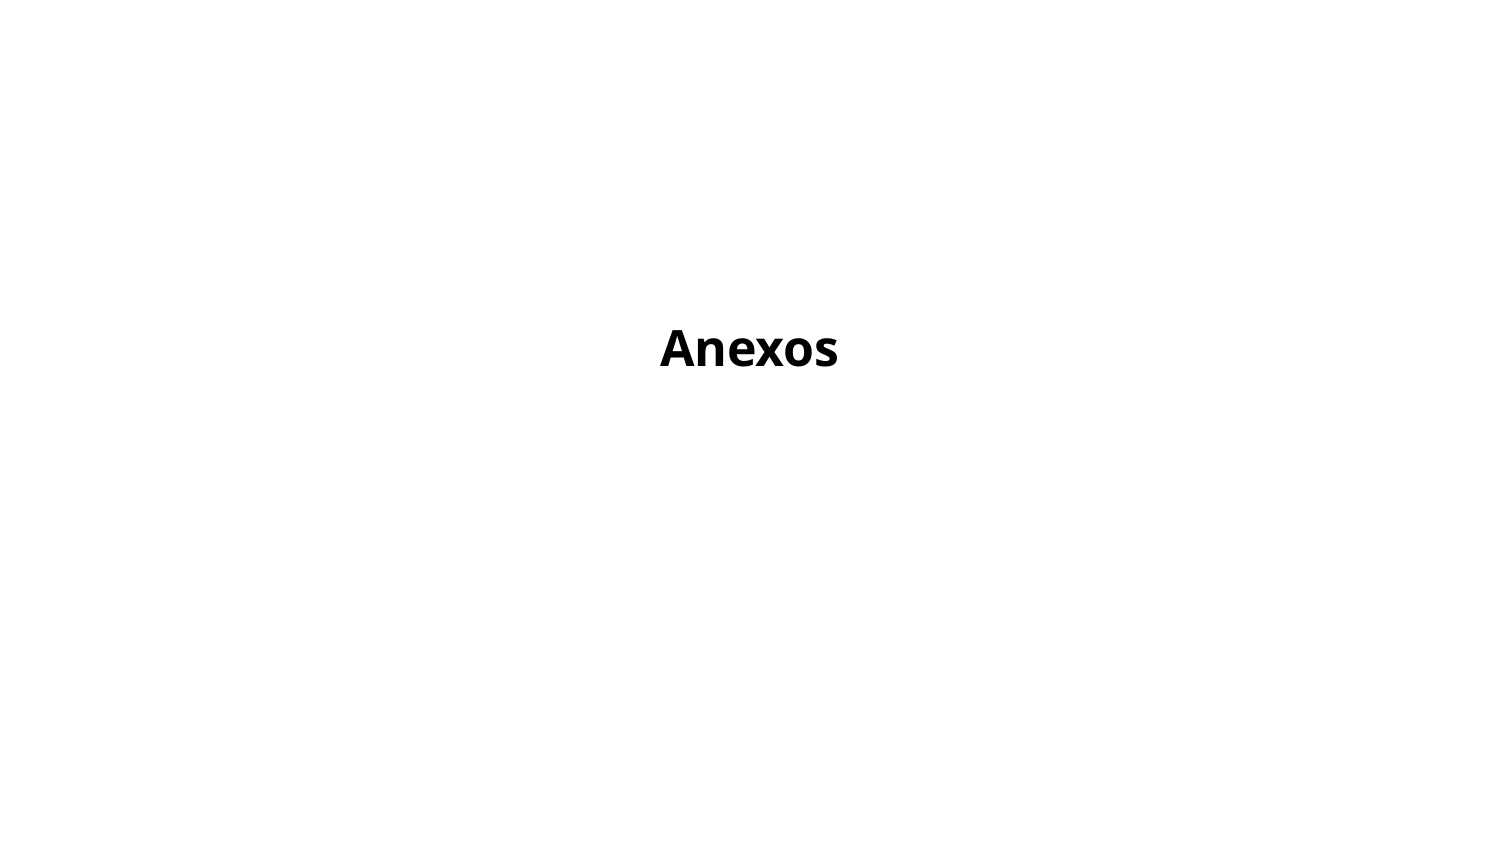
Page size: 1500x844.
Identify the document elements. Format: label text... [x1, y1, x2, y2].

text_box Anexos [409, 301, 1091, 392]
